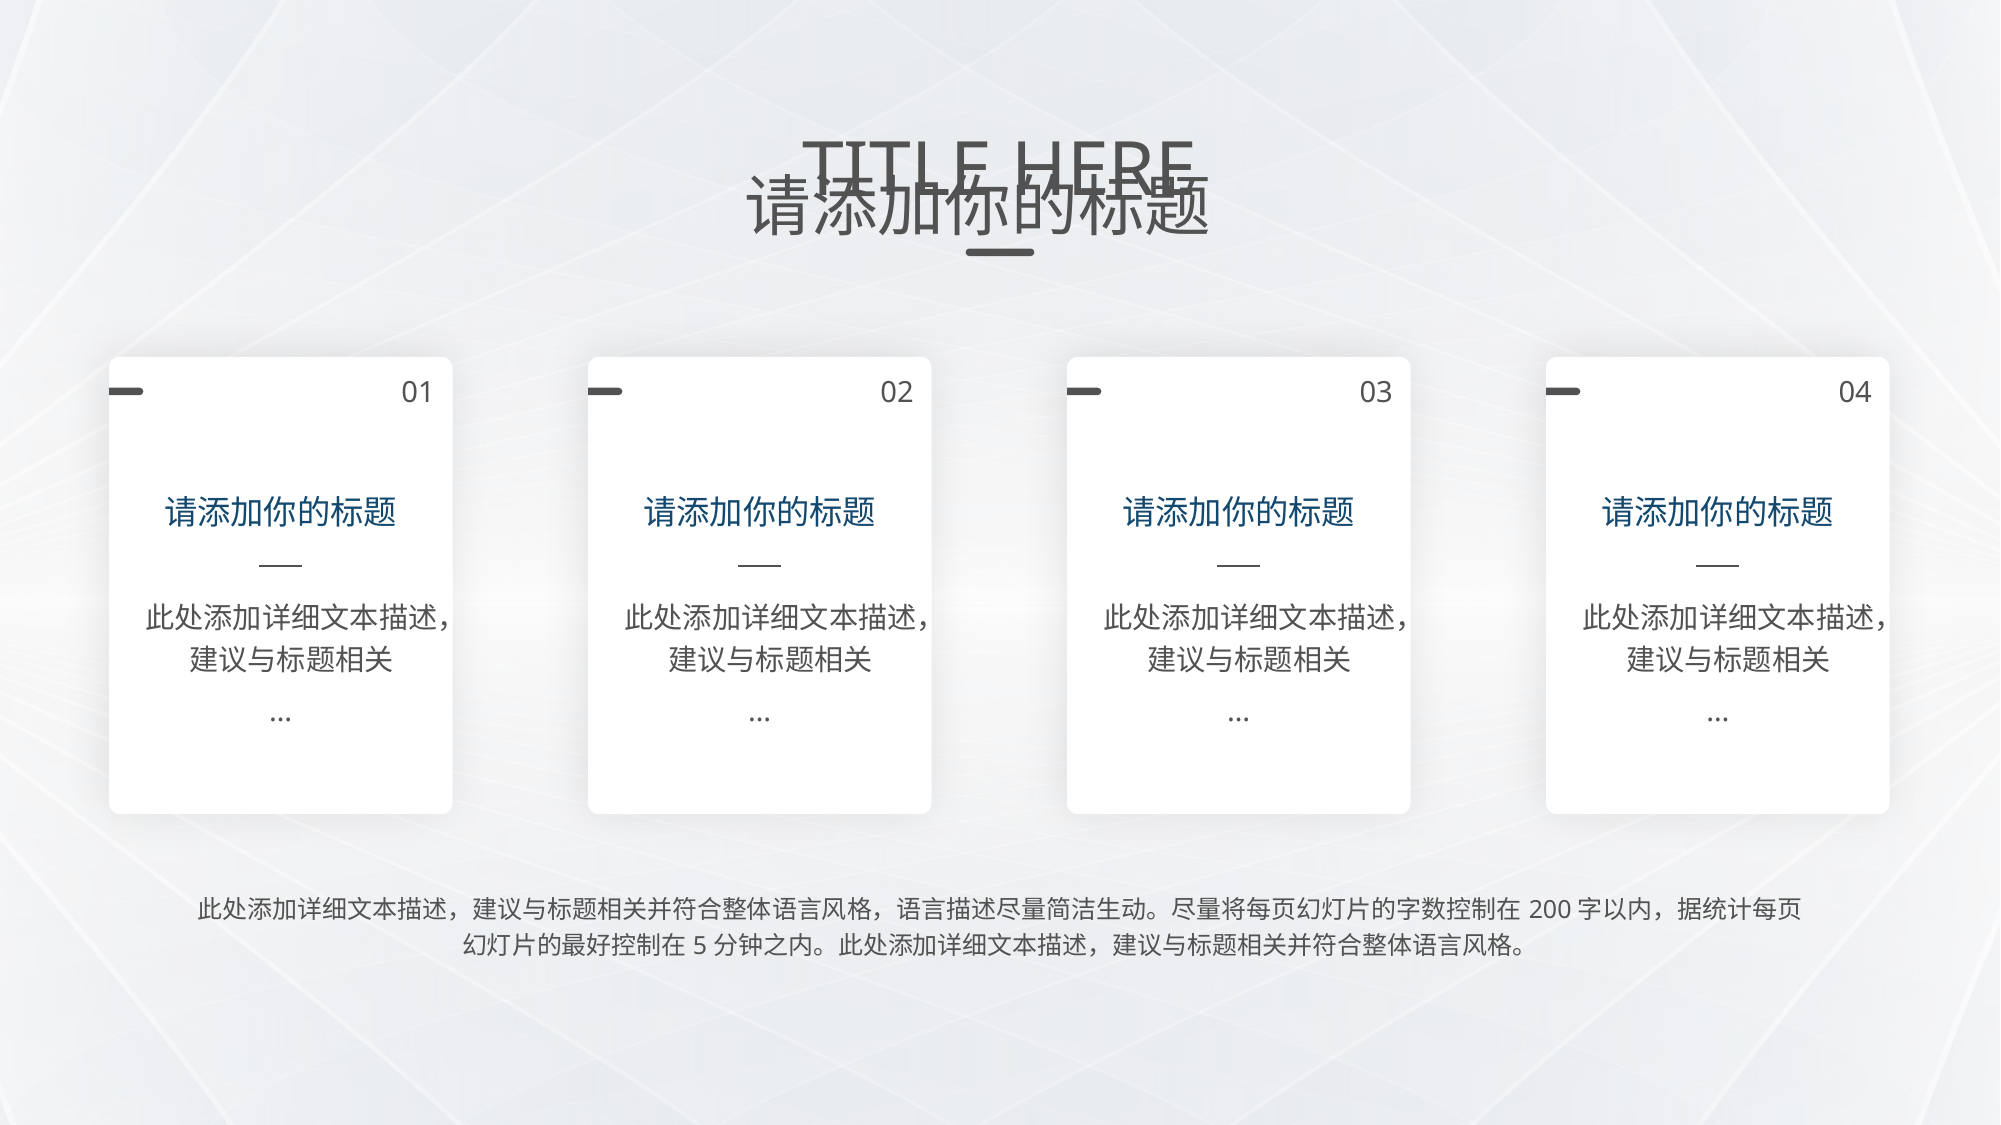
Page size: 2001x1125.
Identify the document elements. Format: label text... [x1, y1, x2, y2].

text_box … [1192, 677, 1285, 735]
text_box 02 [862, 366, 932, 416]
text_box TITLE HERE [723, 112, 1277, 218]
text_box 请添加你的标题 [604, 484, 916, 539]
text_box … [234, 677, 327, 735]
text_box 03 [1341, 366, 1411, 416]
text_box [964, 251, 1036, 258]
text_box 01 [383, 366, 453, 416]
text_box 此处添加详细文本描述，建议与标题相关 [130, 585, 453, 685]
text_box … [1671, 677, 1764, 735]
text_box … [713, 677, 806, 735]
text_box 请添加你的标题 [1569, 484, 1867, 539]
text_box 请添加你的标题 [1085, 484, 1393, 539]
text_box [587, 386, 624, 397]
text_box [107, 355, 454, 816]
text_box [0, 0, 2000, 1125]
text_box 此处添加详细文本描述，建议与标题相关 [1077, 585, 1422, 685]
text_box [1066, 386, 1103, 397]
text_box 04 [1820, 366, 1890, 416]
text_box 此处添加详细文本描述，建议与标题相关 [609, 585, 932, 685]
text_box [1544, 355, 1891, 816]
text_box 此处添加详细文本描述，建议与标题相关并符合整体语言风格，语言描述尽量简洁生动。尽量将每页幻灯片的字数控制在200字以内，据统计每页幻灯片的最好控制在5分钟之内。此处添加详细文本描述，建议与标题相关并符合整体语言风格。 [179, 879, 1821, 967]
text_box [1545, 386, 1582, 397]
text_box 请添加你的标题 [139, 484, 423, 539]
text_box [108, 386, 145, 397]
text_box [1065, 355, 1412, 816]
text_box 请添加你的标题 [729, 156, 1271, 251]
text_box [586, 355, 933, 816]
text_box 此处添加详细文本描述，建议与标题相关 [1565, 585, 1892, 685]
